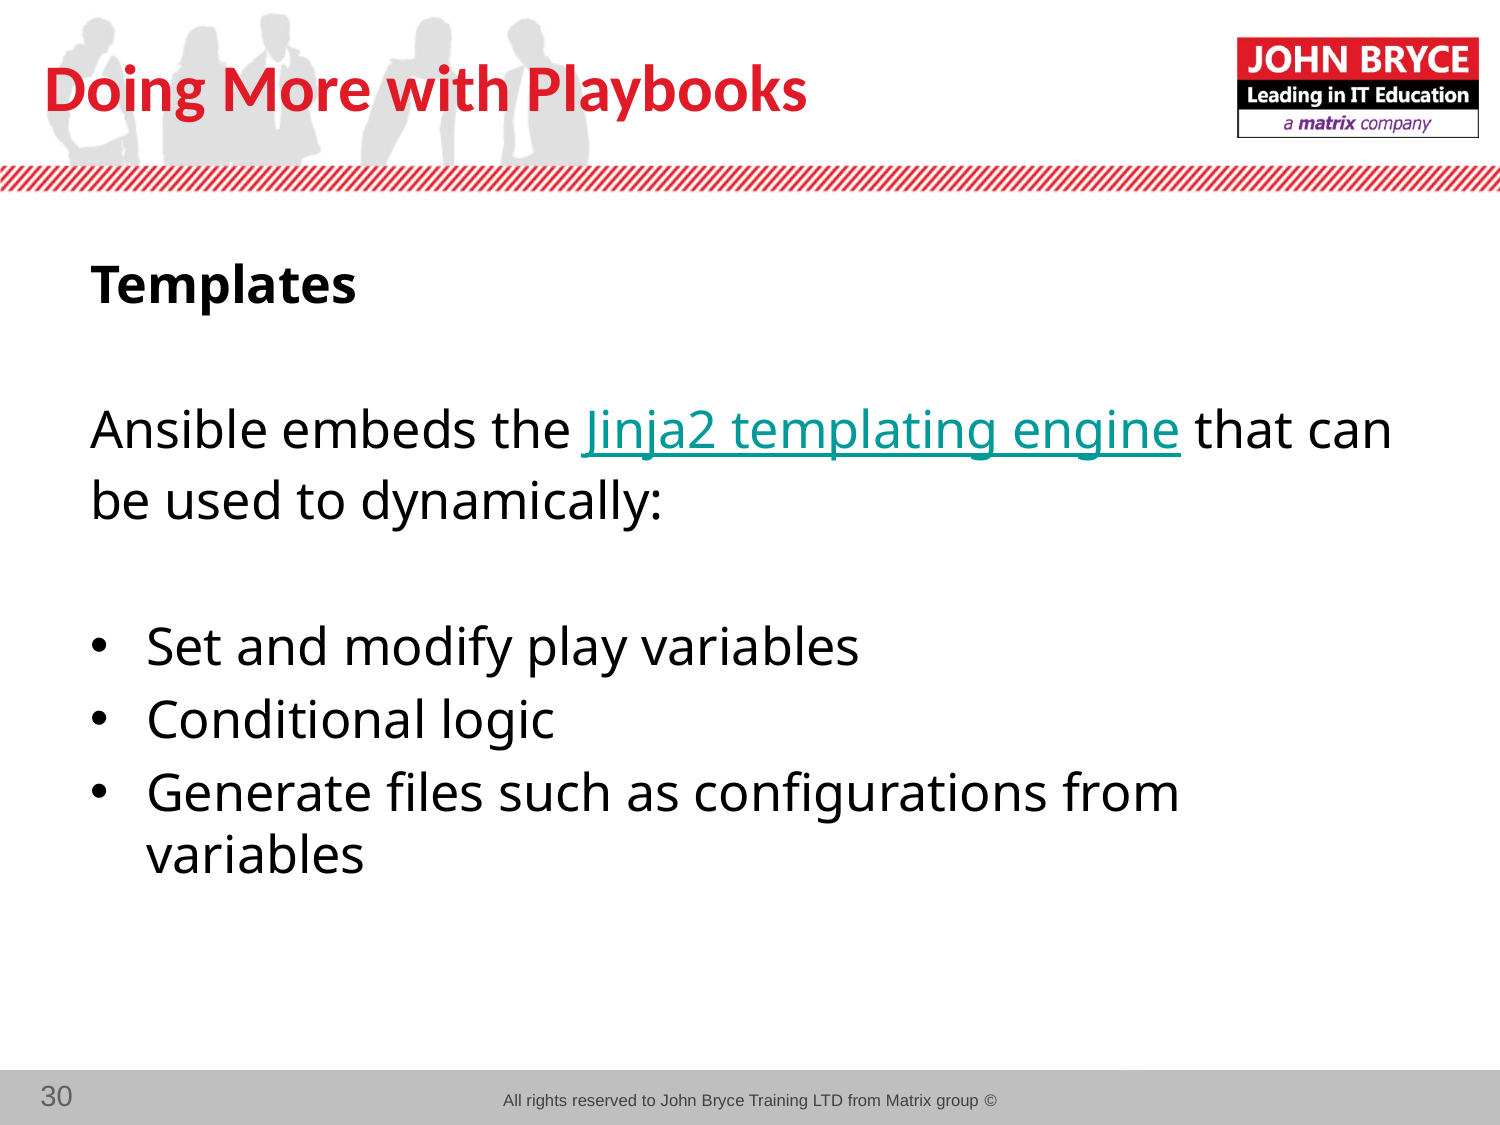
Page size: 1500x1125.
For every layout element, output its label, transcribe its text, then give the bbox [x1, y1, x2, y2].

title Doing More with Playbooks [29, 21, 1022, 150]
picture [0, 0, 1500, 1070]
list Templates Ansible embeds the Jinja2 templating engine that can be used to dynamically: Set and modify play variables Conditional logic Generate files such as configurations from variables [75, 243, 1425, 1047]
